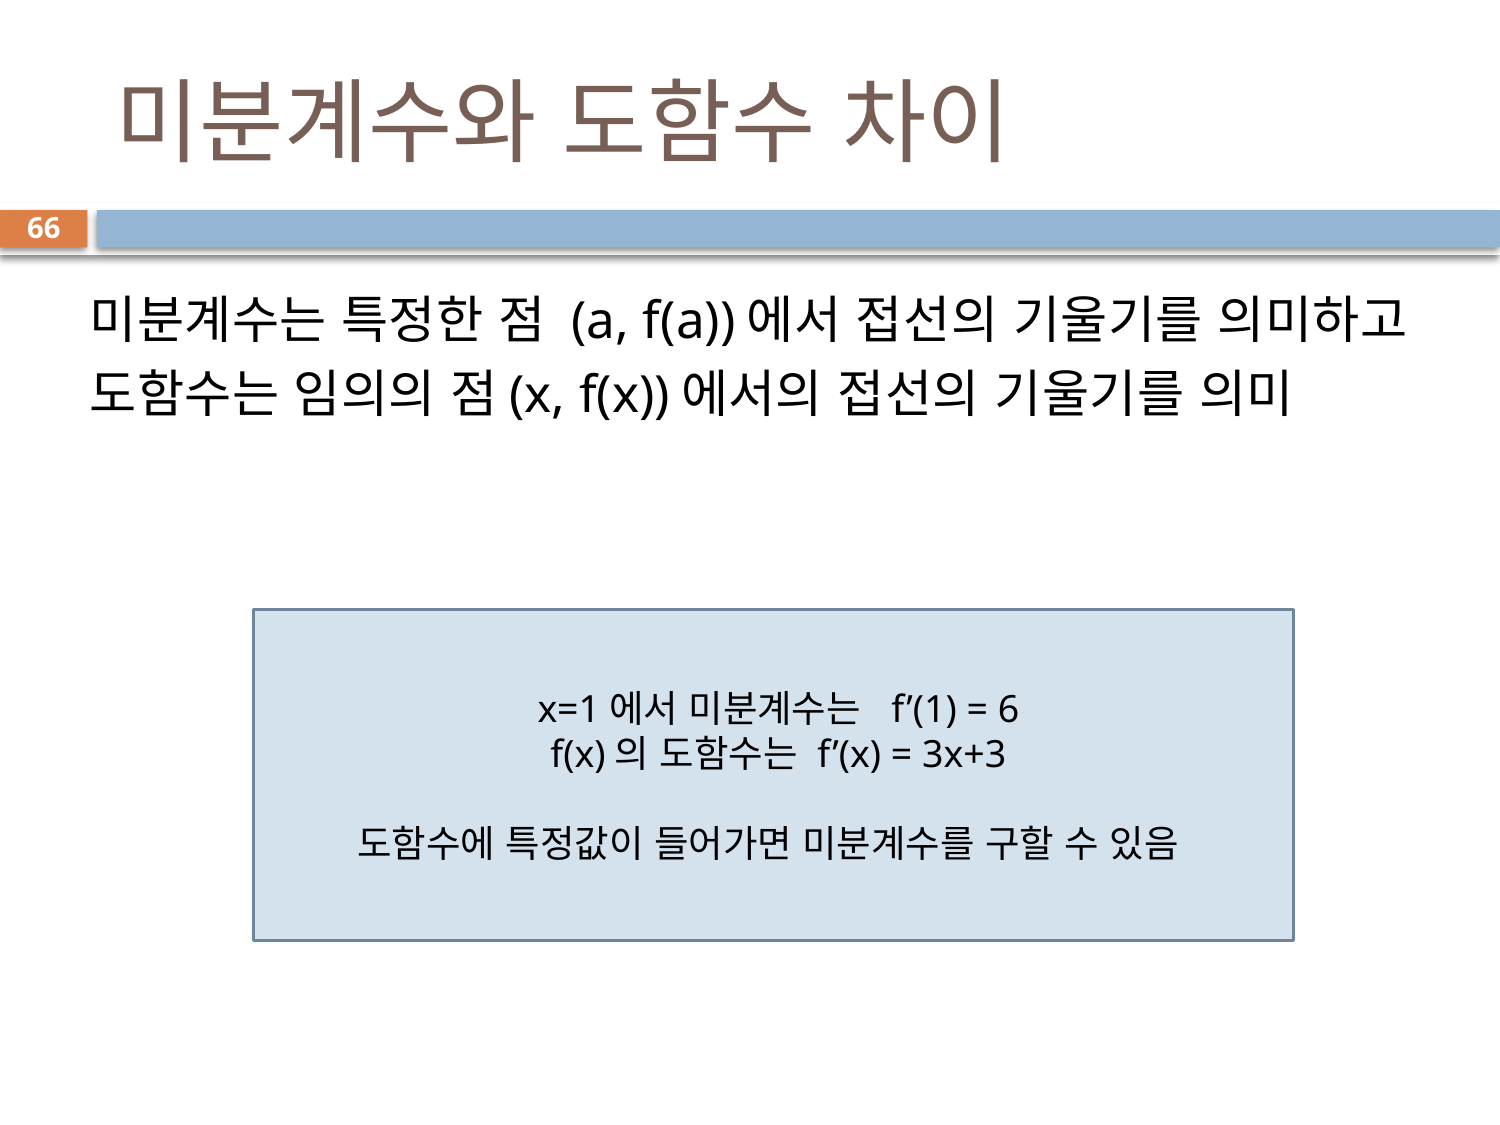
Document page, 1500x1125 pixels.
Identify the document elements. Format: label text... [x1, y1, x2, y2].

title 미분계수와 도함수 차이 [100, 37, 1438, 200]
text_box x=1에서 미분계수는 f’(1) = 6 f(x)의 도함수는 f’(x) = 3x+3 도함수에 특정값이 들어가면 미분계수를 구할 수 있음 [252, 608, 1295, 942]
slide_number 66 [0, 208, 88, 249]
list 미분계수는 특정한 점 (a, f(a))에서 접선의 기울기를 의미하고 도함수는 임의의 점(x, f(x))에서의 접선의 기울기를 의미 [75, 267, 1425, 504]
